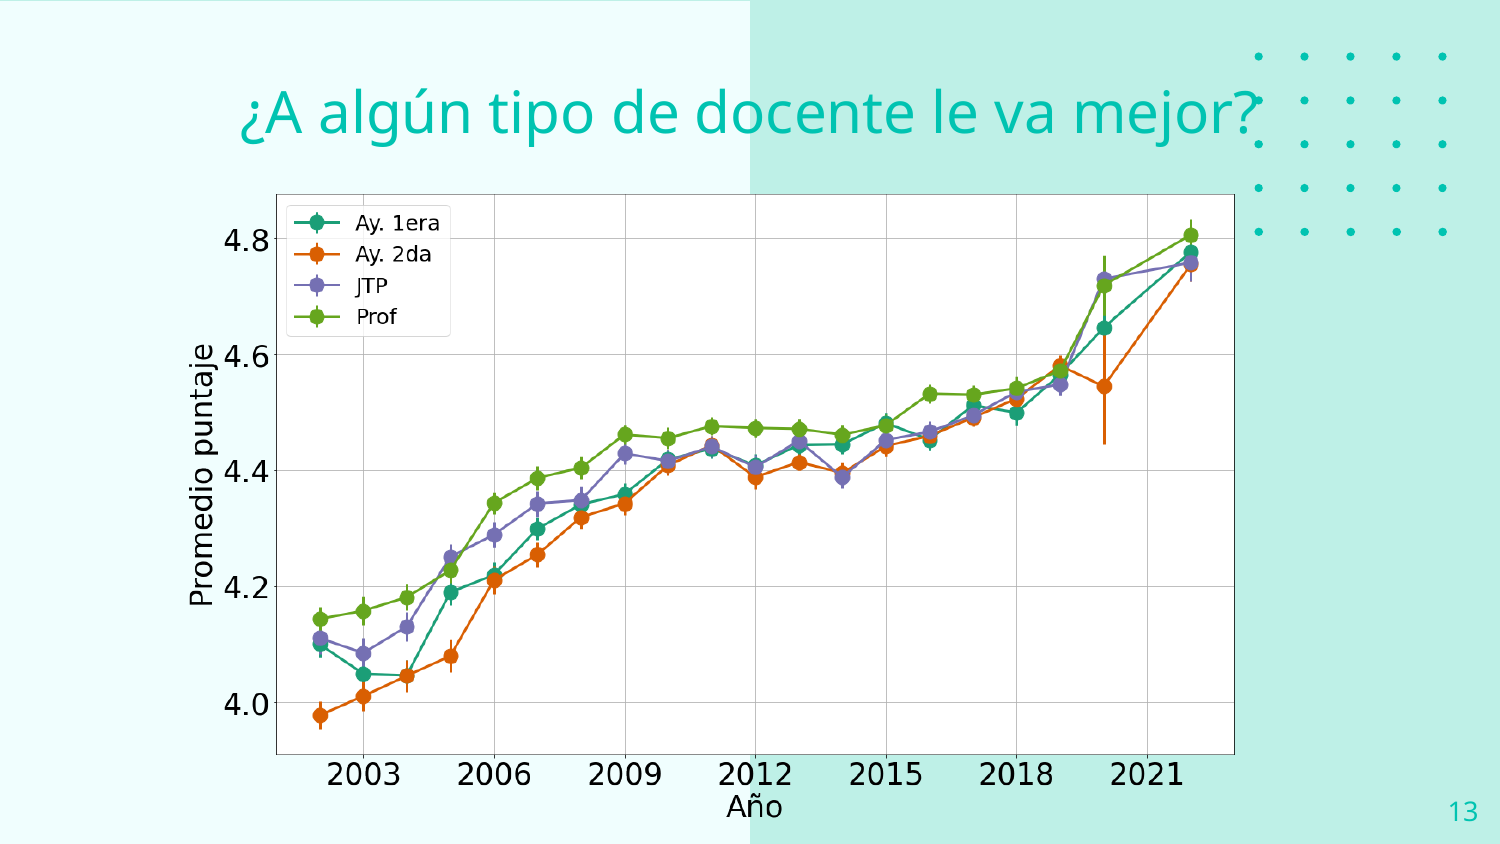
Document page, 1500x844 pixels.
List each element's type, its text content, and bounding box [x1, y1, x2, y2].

picture [183, 188, 1240, 829]
slide_number ‹#› [1403, 779, 1494, 844]
title ¿A algún tipo de docente le va mejor? [118, 60, 1382, 155]
